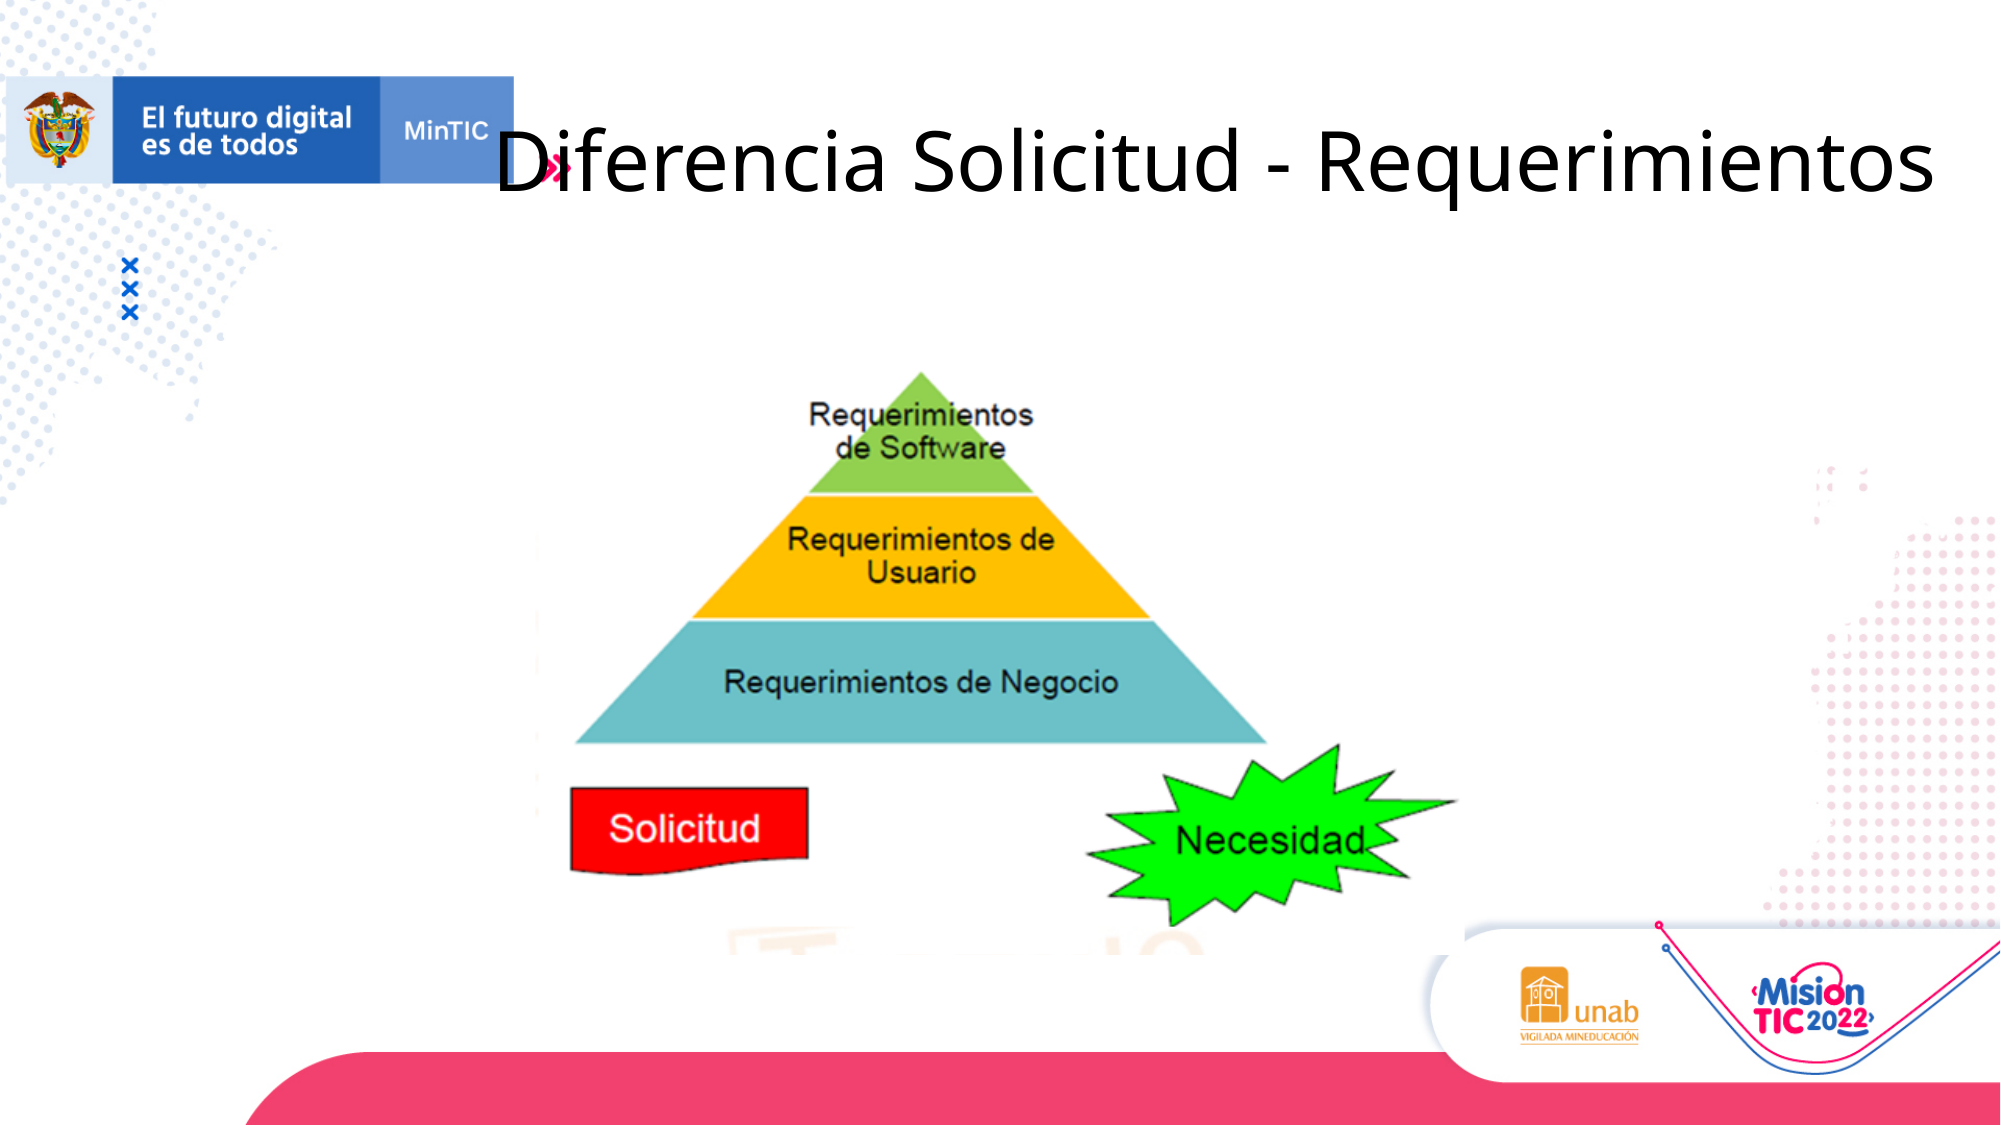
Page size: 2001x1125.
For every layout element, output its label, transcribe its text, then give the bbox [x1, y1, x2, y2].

picture [0, 0, 2001, 1125]
title Diferencia Solicitud - Requerimientos [465, 0, 1966, 218]
